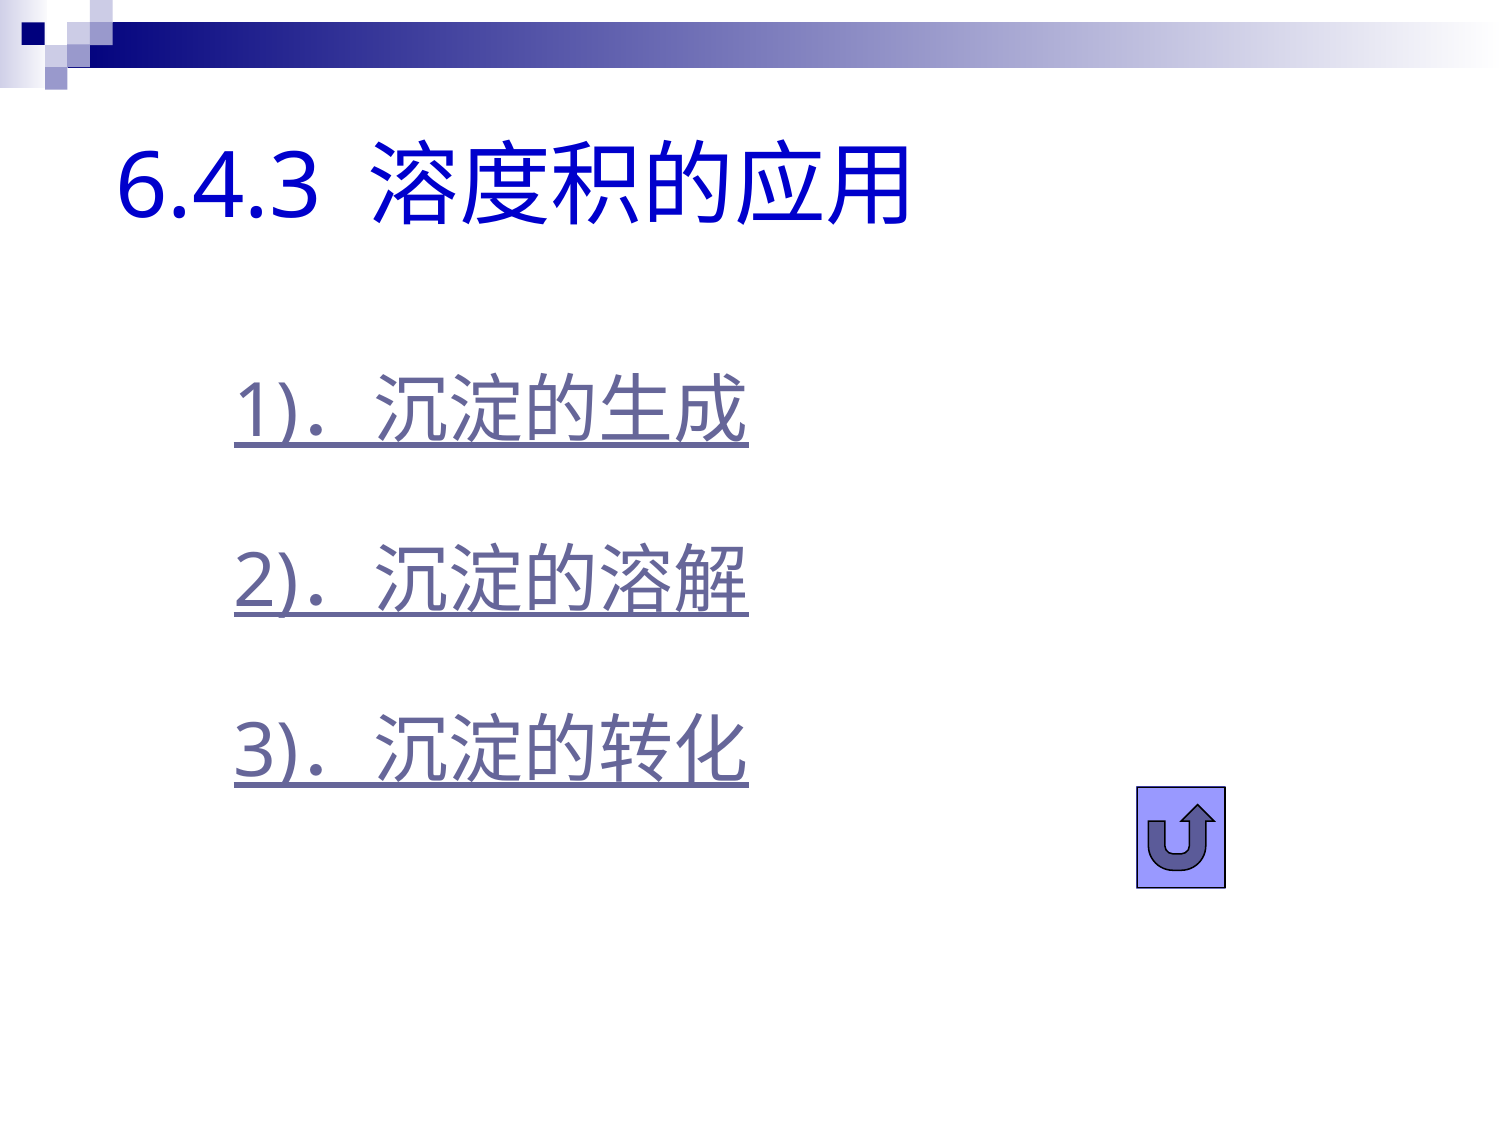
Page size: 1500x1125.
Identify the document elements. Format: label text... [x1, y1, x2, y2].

title 6.4.3 溶度积的应用 [100, 89, 1188, 272]
list 1)．沉淀的生成 2)．沉淀的溶解 3)．沉淀的转化 [218, 353, 993, 782]
text_box [1137, 787, 1225, 888]
